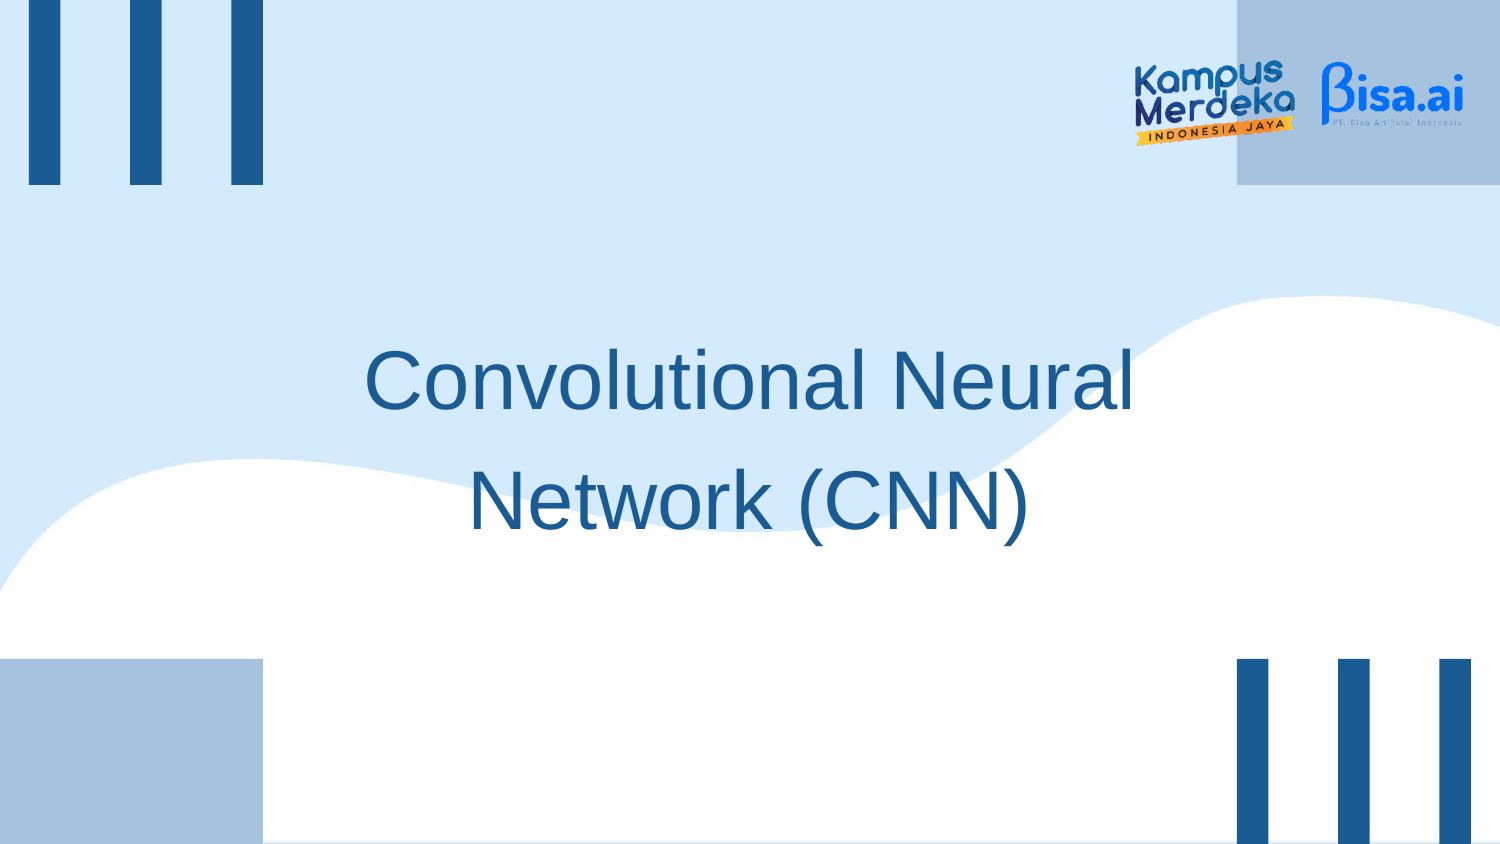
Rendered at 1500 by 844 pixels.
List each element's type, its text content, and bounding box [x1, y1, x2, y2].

text_box Convolutional Neural Network (CNN) [289, 306, 1211, 546]
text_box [0, 0, 264, 186]
text_box [1236, 0, 1500, 185]
picture [0, 0, 1500, 844]
text_box [0, 658, 263, 844]
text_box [1236, 658, 1500, 844]
